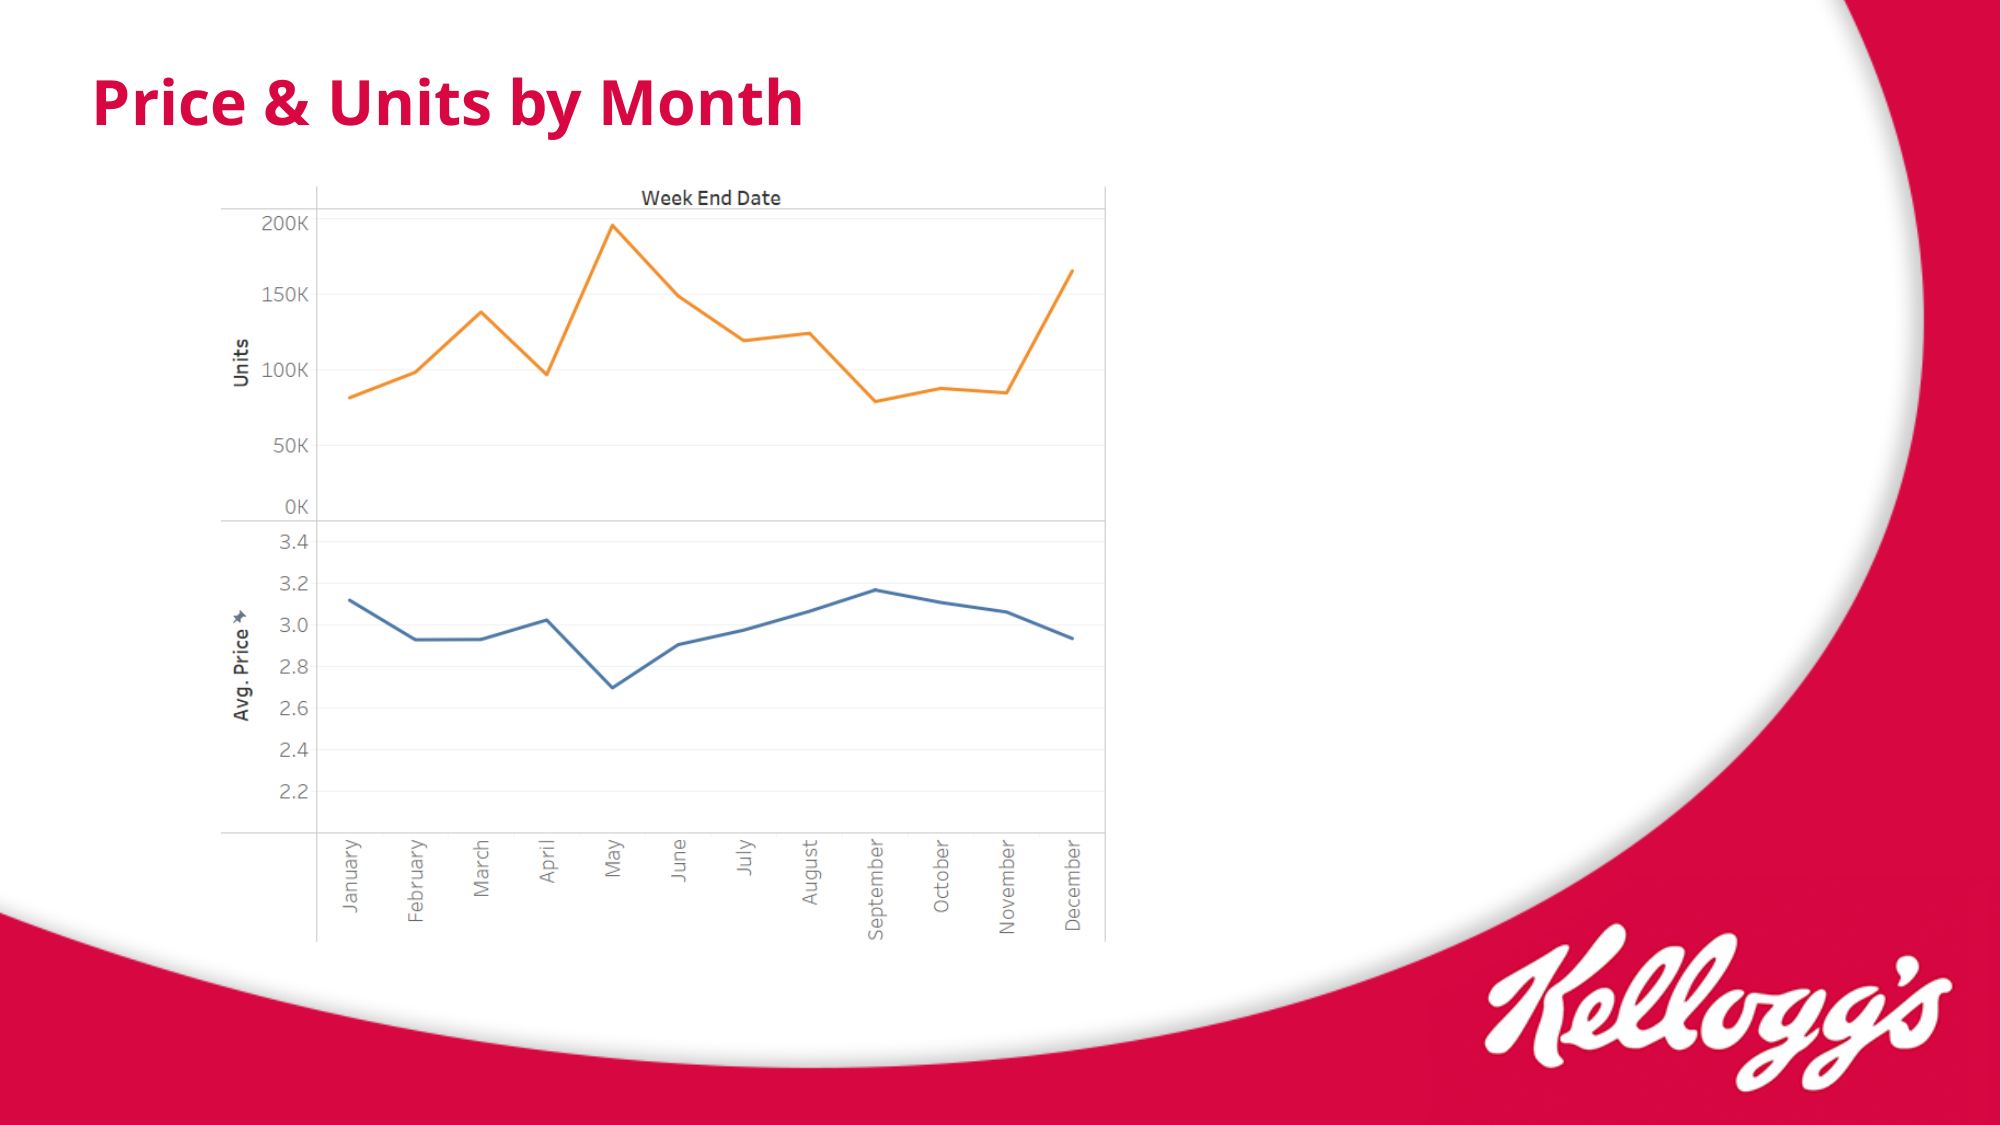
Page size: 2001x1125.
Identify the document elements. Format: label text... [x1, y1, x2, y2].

title Price & Units by Month [76, 28, 1292, 183]
picture [0, 0, 2001, 1125]
